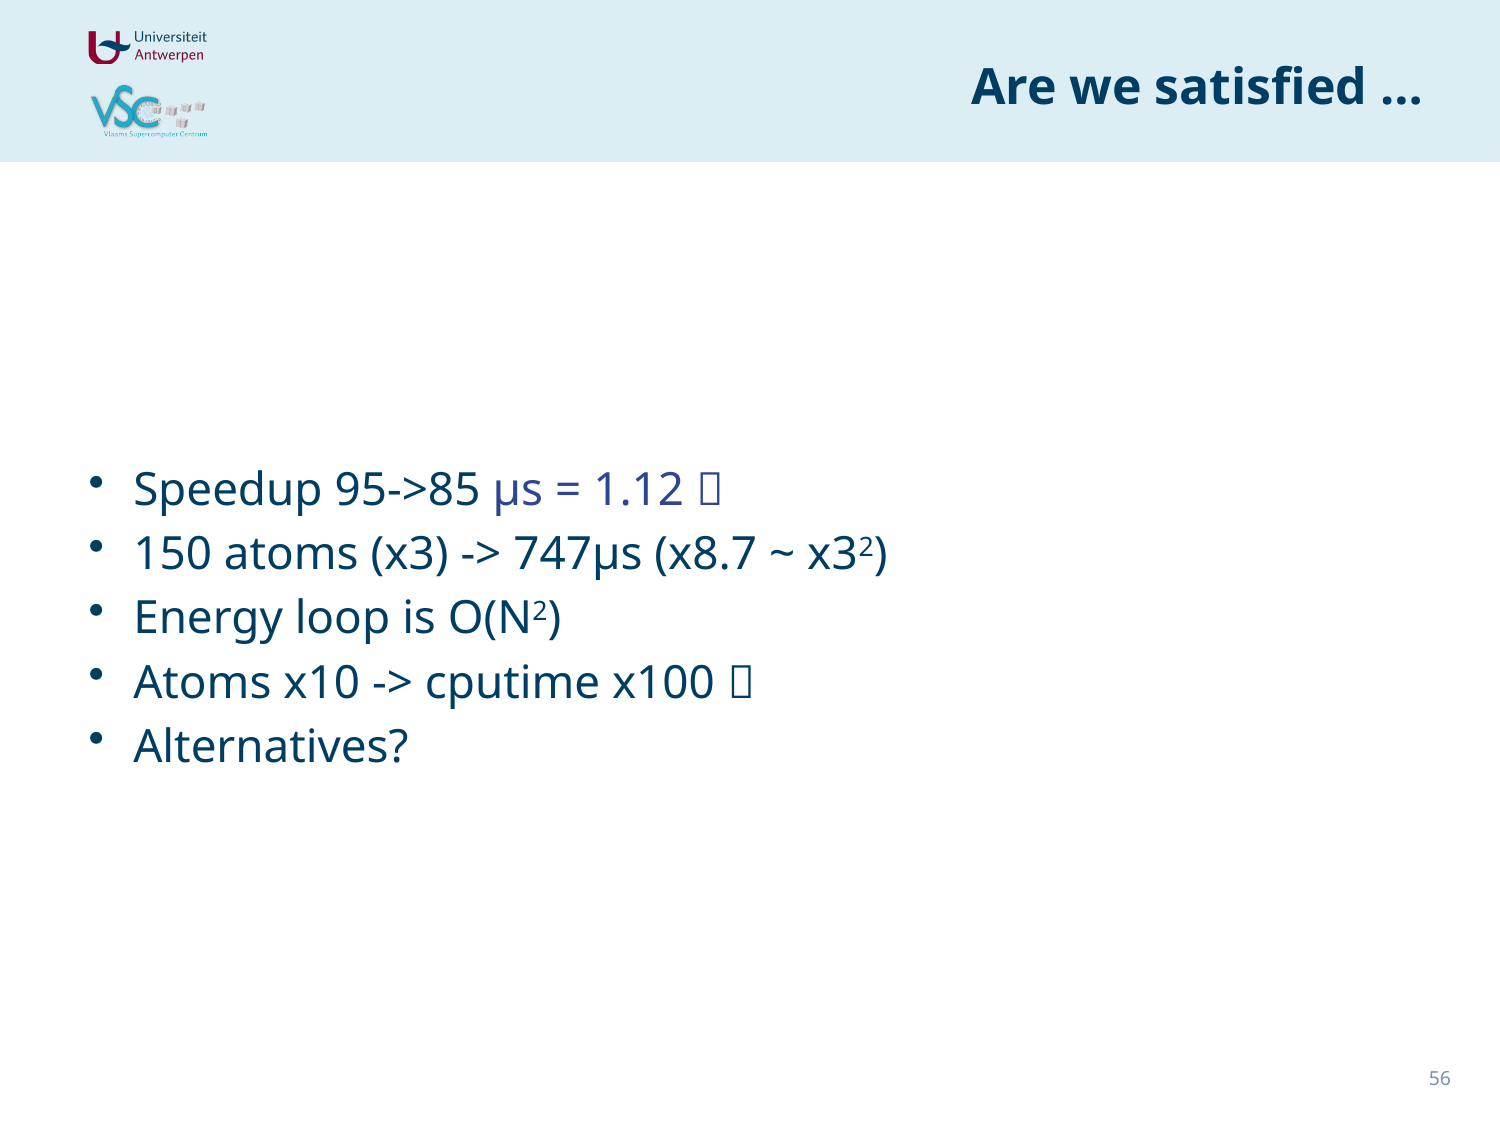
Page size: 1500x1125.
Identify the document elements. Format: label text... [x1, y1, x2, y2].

list Speedup 95->85 µs = 1.12  150 atoms (x3) -> 747µs (x8.7 ~ x32) Energy loop is O(N2) Atoms x10 -> cputime x100  Alternatives? [88, 184, 1424, 1047]
picture [88, 82, 207, 138]
title Are we satisfied … [230, 32, 1424, 137]
